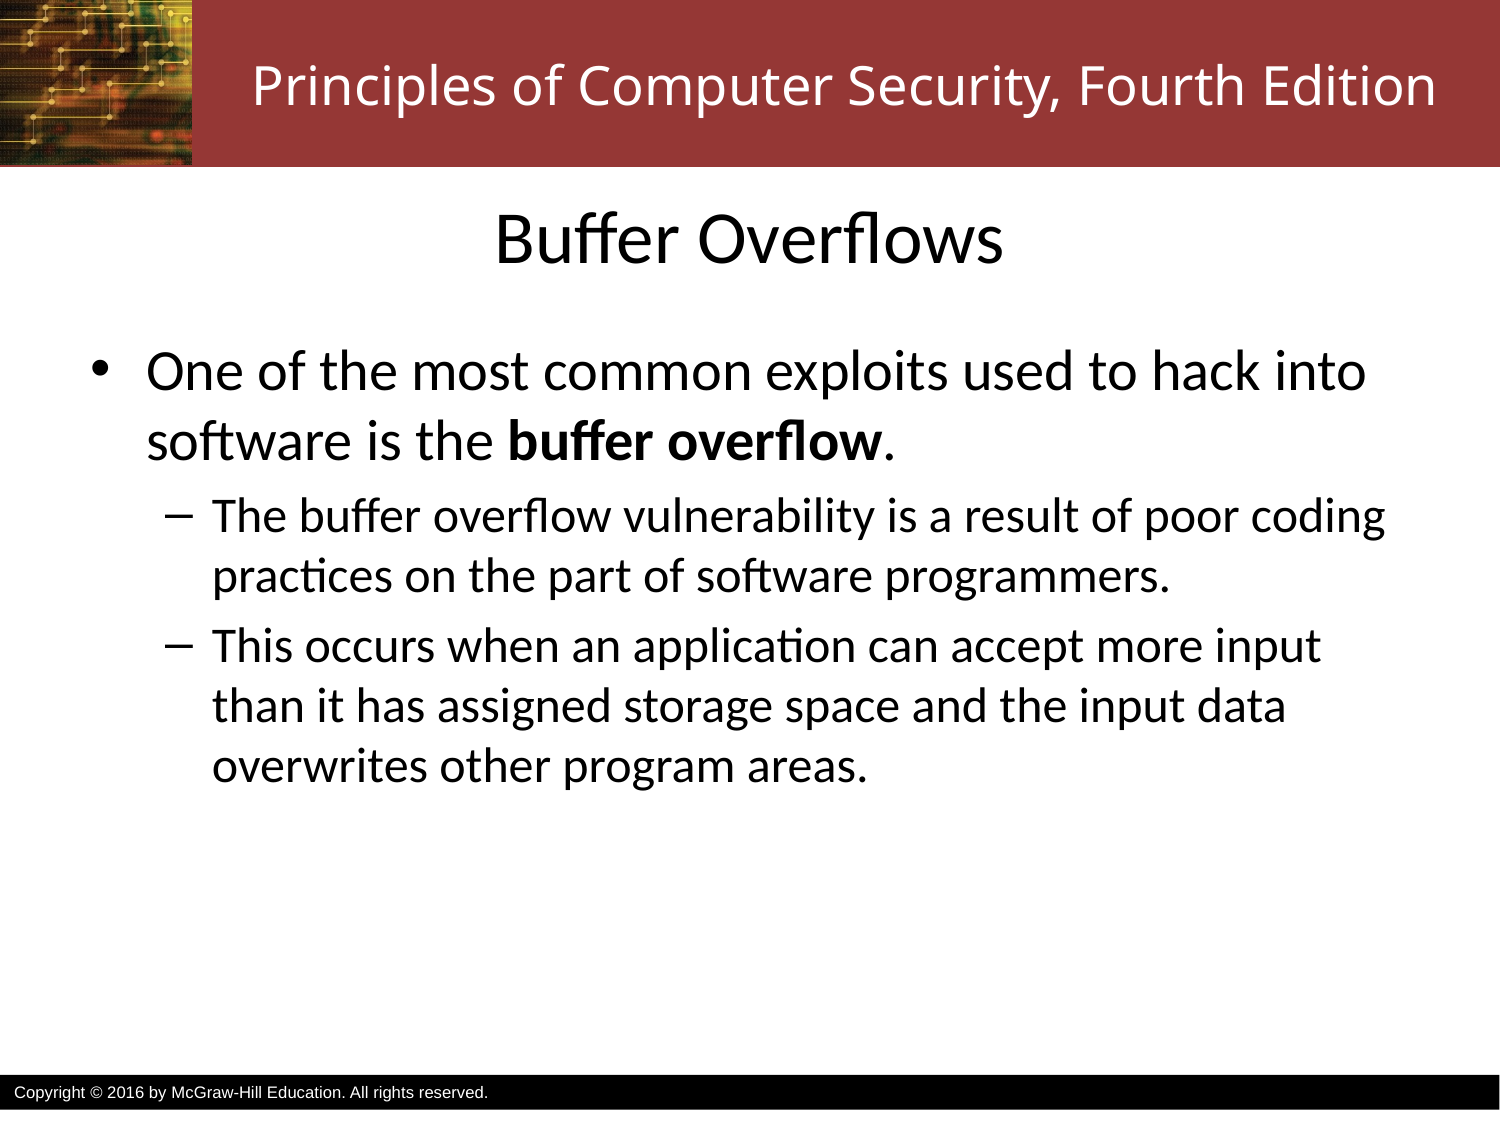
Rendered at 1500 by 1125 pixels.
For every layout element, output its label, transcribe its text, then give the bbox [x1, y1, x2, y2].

list One of the most common exploits used to hack into software is the buffer overflow. The buffer overflow vulnerability is a result of poor coding practices on the part of software programmers. This occurs when an application can accept more input than it has assigned storage space and the input data overwrites other program areas. [75, 324, 1425, 1005]
picture [0, 0, 192, 165]
title Buffer Overflows [75, 181, 1425, 324]
